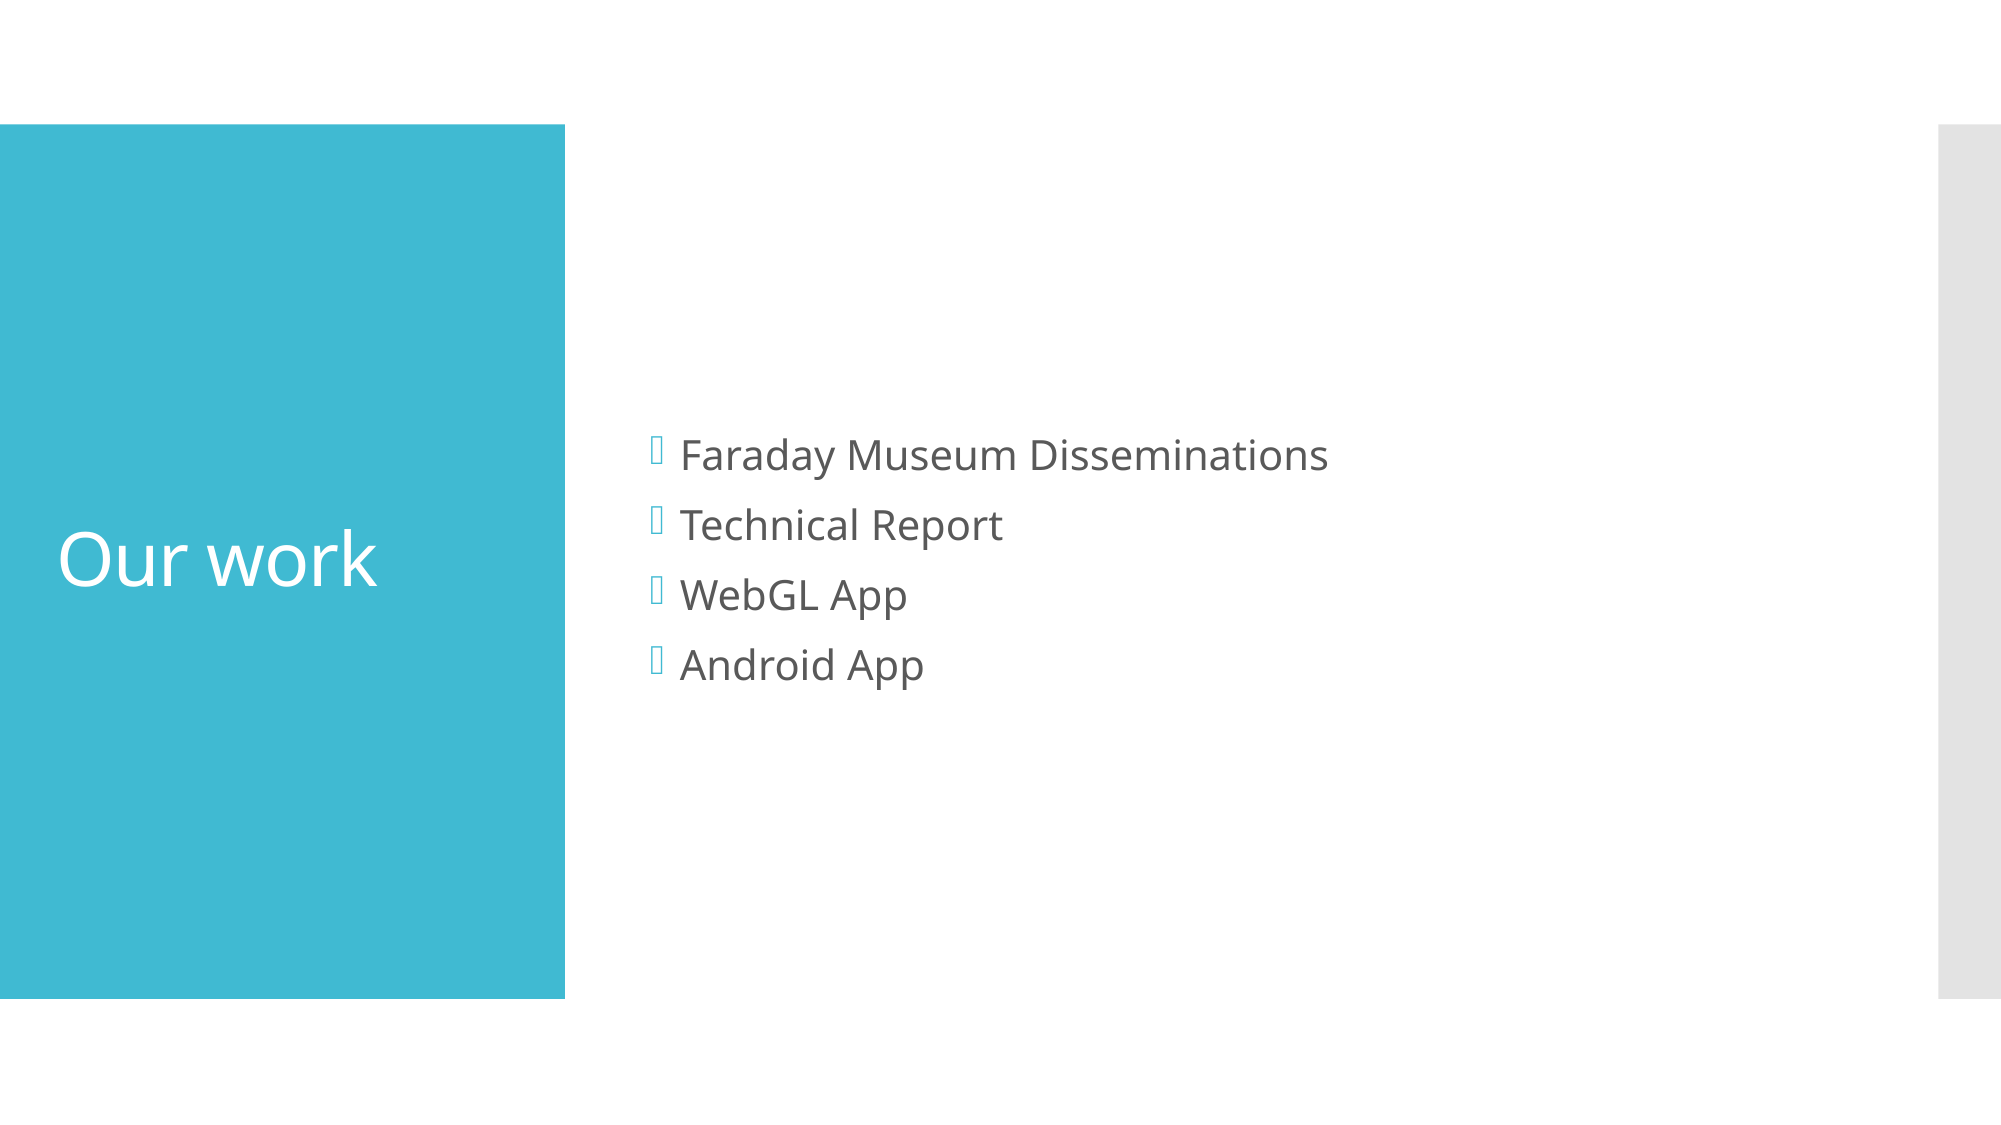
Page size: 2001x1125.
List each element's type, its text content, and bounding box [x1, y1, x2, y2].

title Our work [41, 184, 525, 940]
list Faraday Museum Disseminations Technical Report WebGL App Android App [634, 141, 1835, 982]
